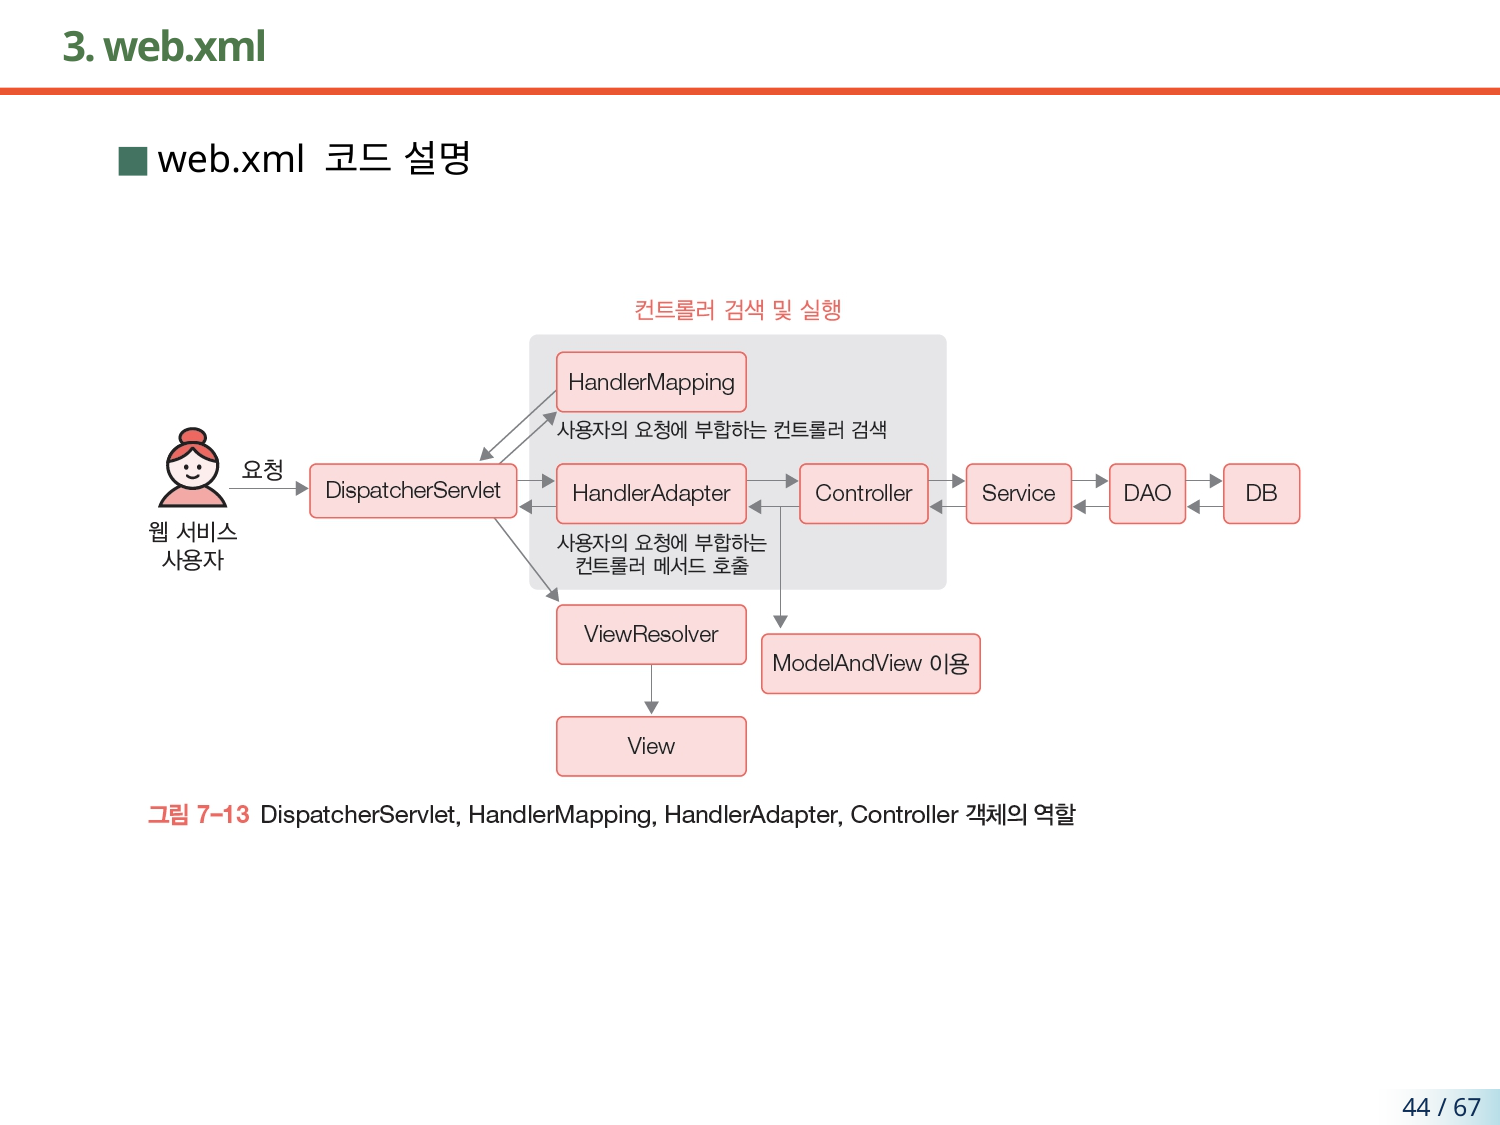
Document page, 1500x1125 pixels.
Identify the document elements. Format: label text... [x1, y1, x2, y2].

picture [142, 291, 1304, 833]
title 3. web.xml [47, 5, 1325, 84]
list web.xml 코드 설명 [100, 127, 1459, 1050]
